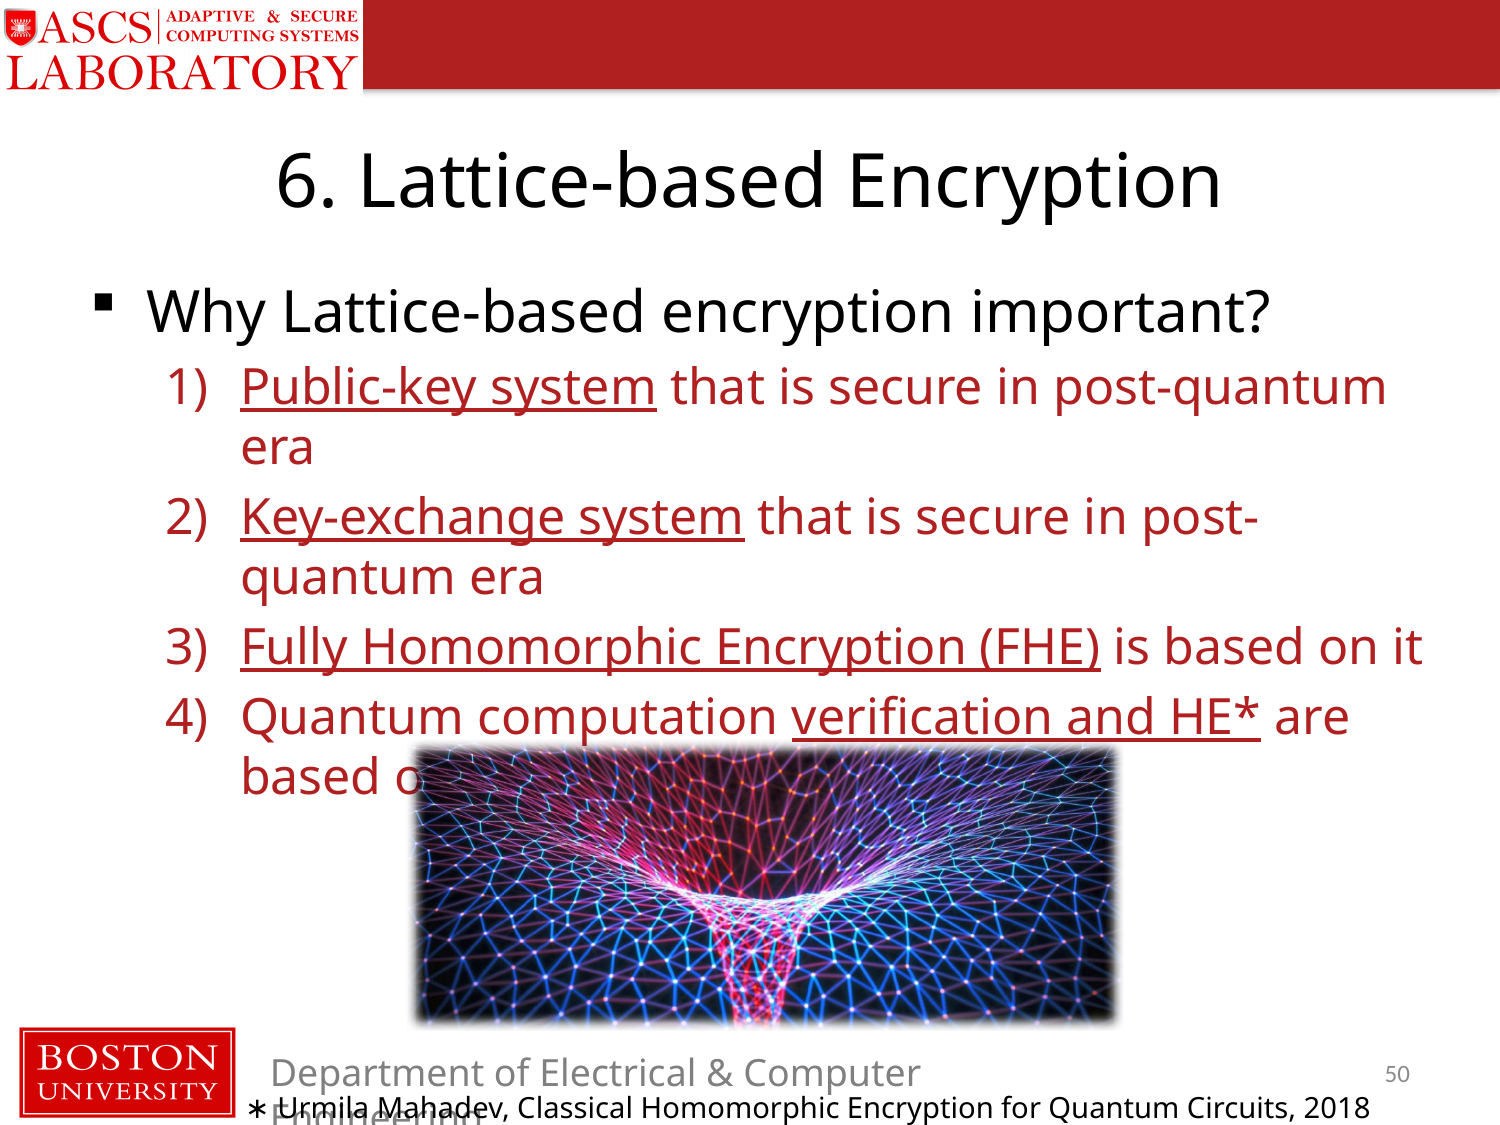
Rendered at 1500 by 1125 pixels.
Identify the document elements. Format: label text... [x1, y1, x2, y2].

picture [19, 1027, 236, 1118]
slide_number 50 [1336, 1042, 1425, 1103]
picture [405, 739, 1124, 1031]
title 6. Lattice-based Encryption [75, 121, 1425, 233]
list Why Lattice-based encryption important? Public-key system that is secure in post-quantum era Key-exchange system that is secure in post-quantum era Fully Homomorphic Encryption (FHE) is based on it Quantum computation verification and HE* are based on it [75, 266, 1466, 1010]
picture [0, 0, 363, 100]
text_box ∗ Urmila Mahadev, Classical Homomorphic Encryption for Quantum Circuits, 2018 [230, 1082, 1387, 1125]
